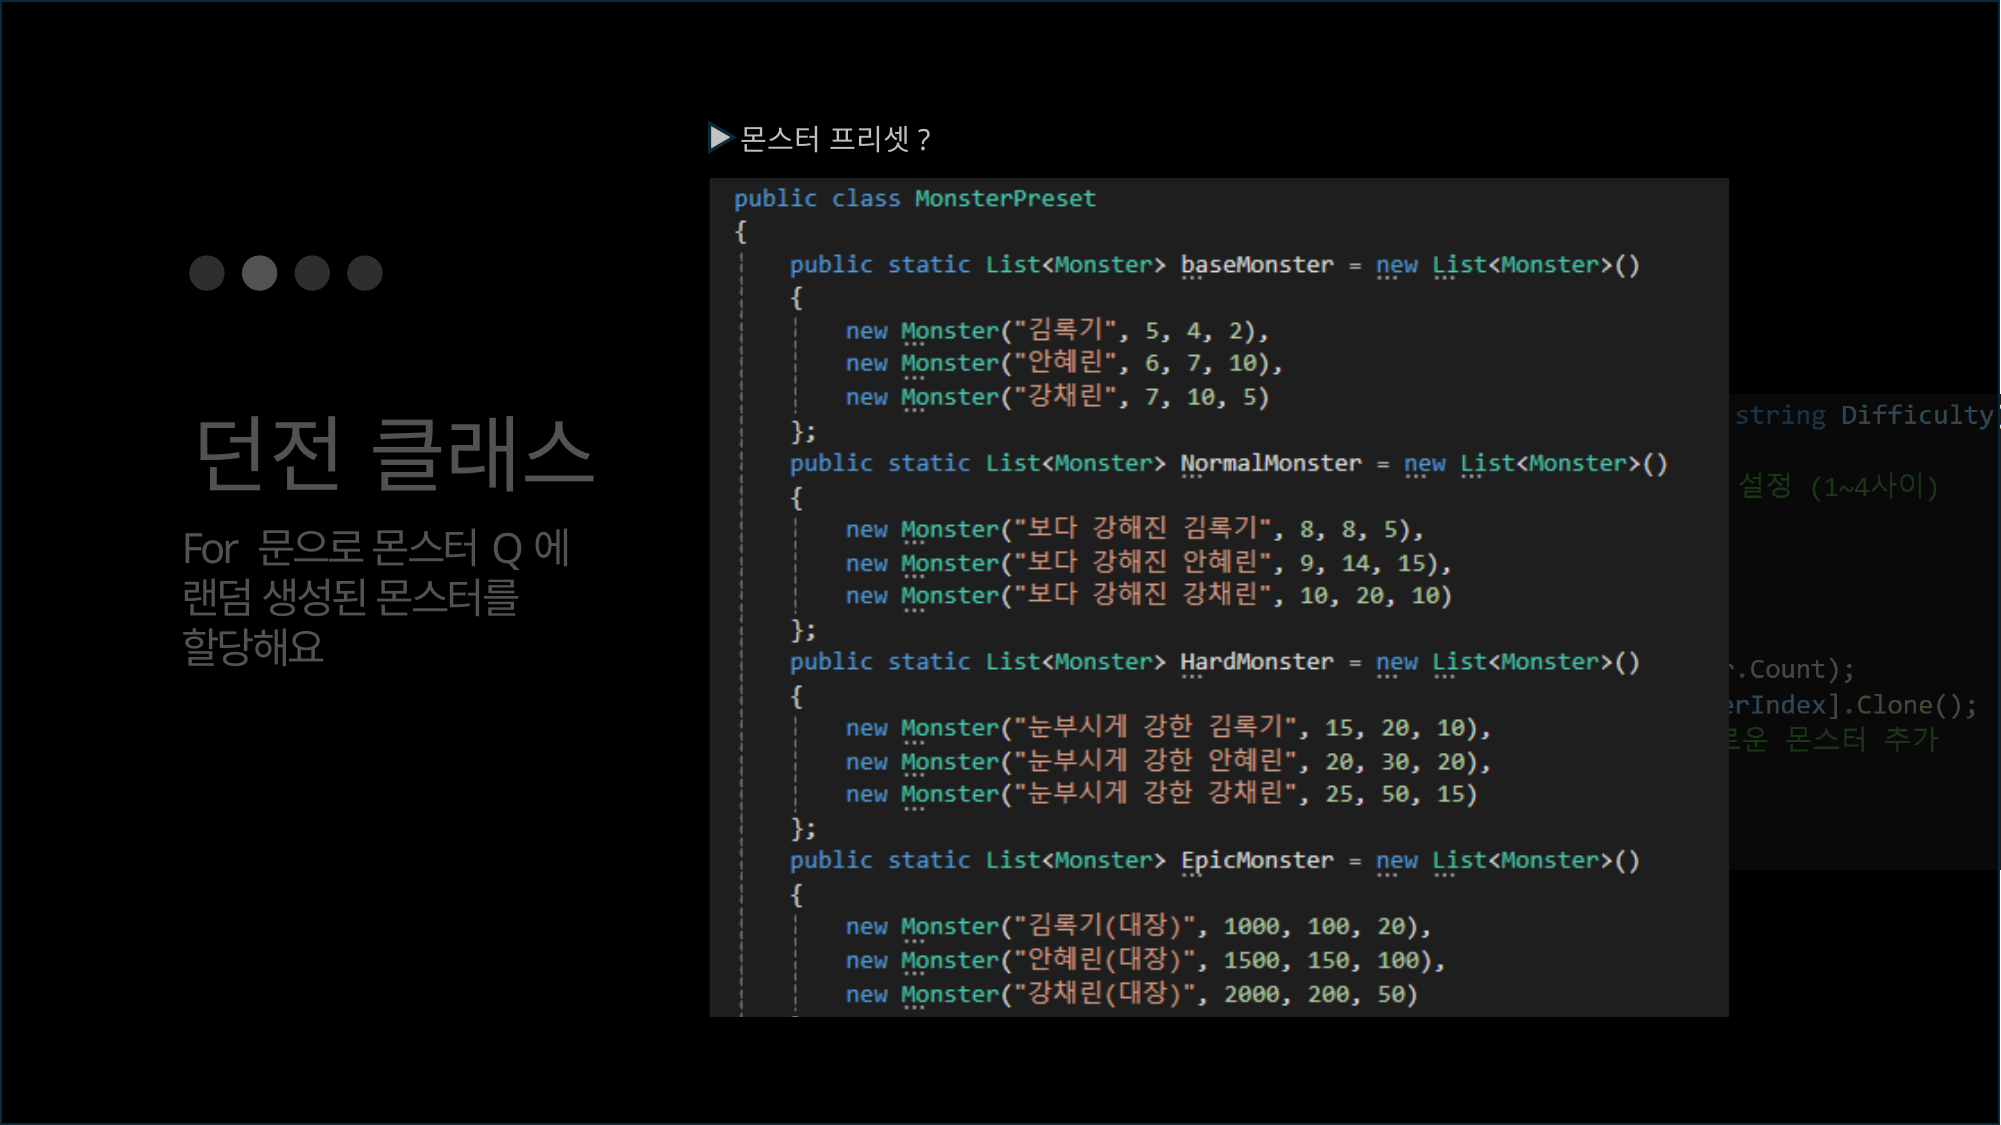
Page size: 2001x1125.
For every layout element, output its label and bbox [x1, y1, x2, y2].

text_box [0, 0, 2000, 1125]
picture [709, 177, 2001, 1017]
text_box [709, 113, 939, 165]
